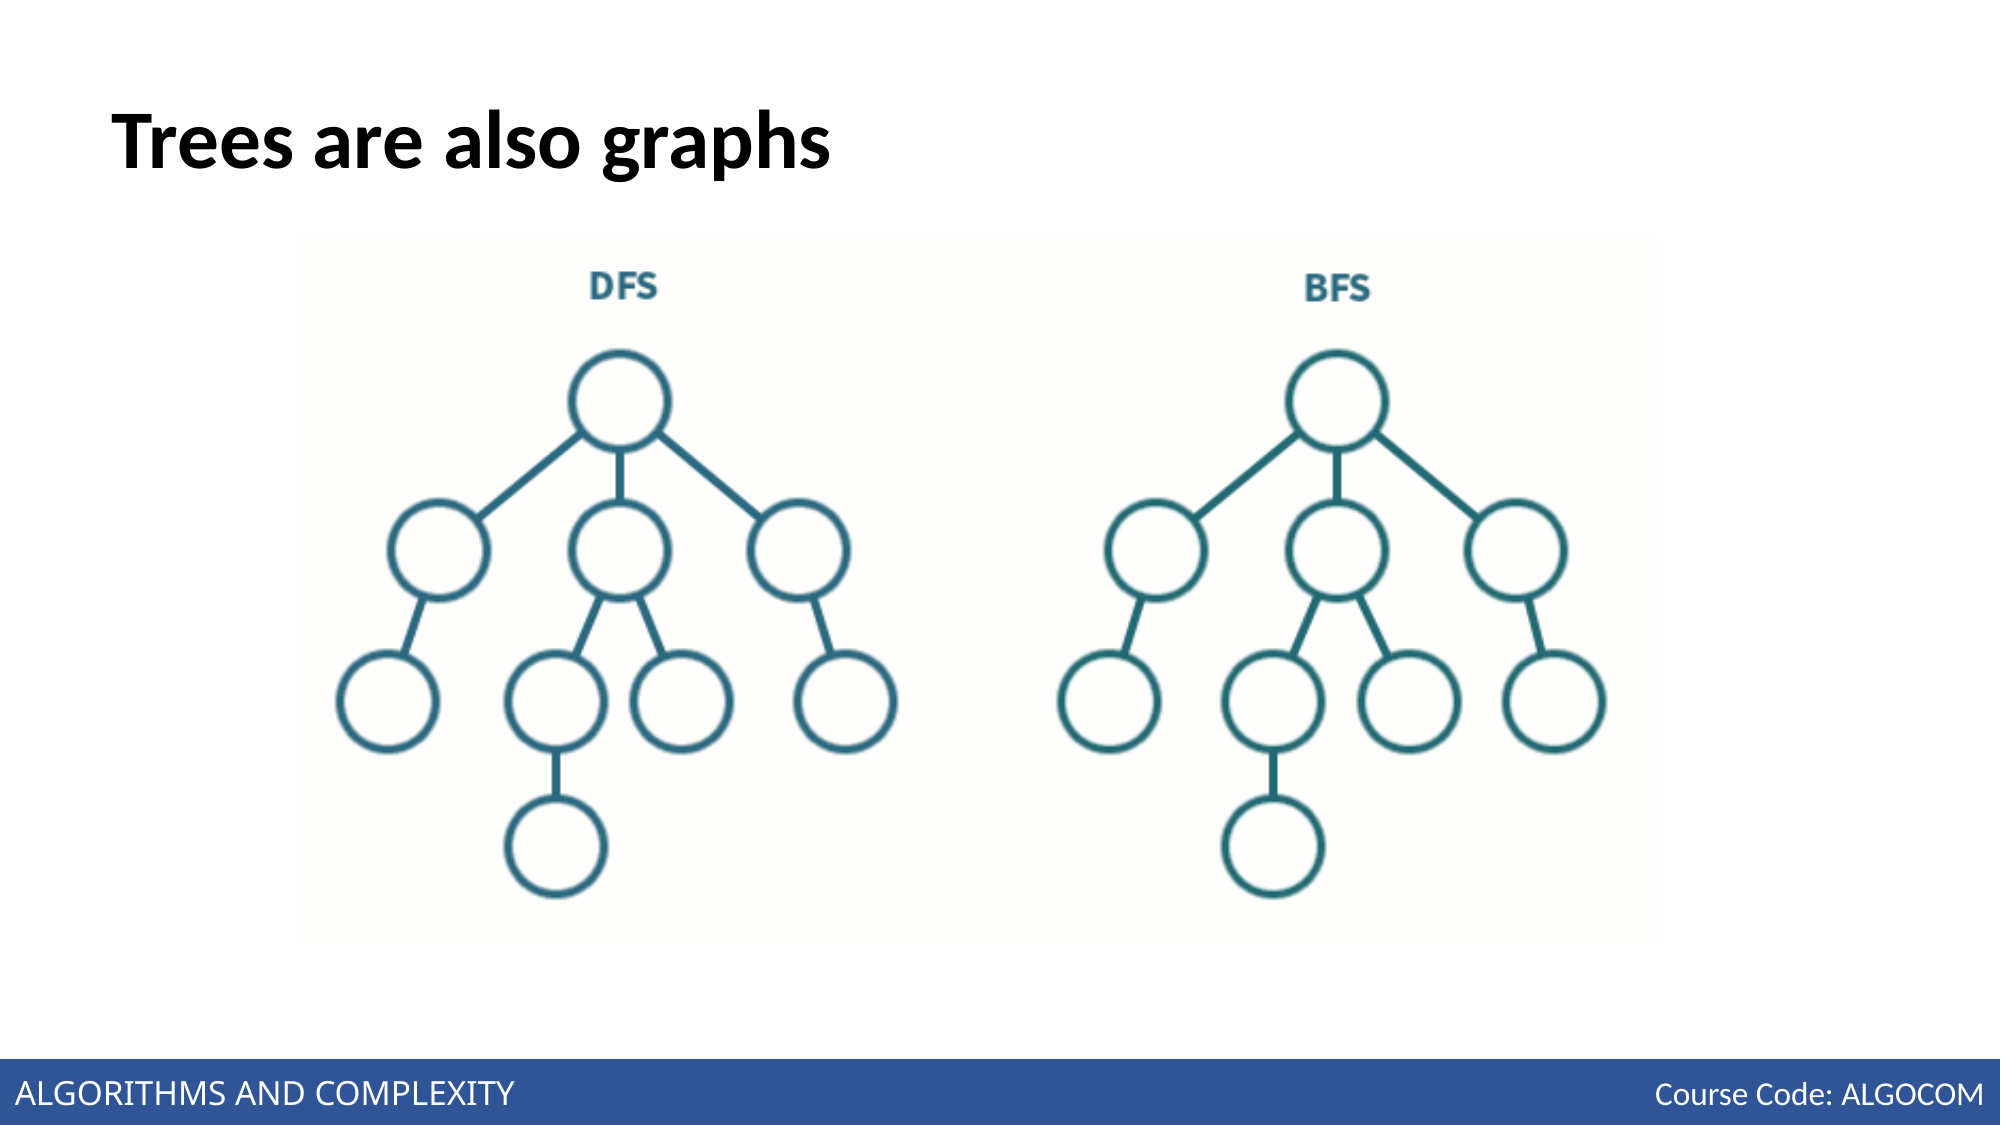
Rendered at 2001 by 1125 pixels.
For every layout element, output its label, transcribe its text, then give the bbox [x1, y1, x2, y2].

title Trees are also graphs [96, 33, 1822, 251]
text_box [0, 1059, 2000, 1125]
picture [297, 236, 1659, 945]
text_box ALGORITHMS AND COMPLEXITY [0, 1064, 595, 1120]
text_box Course Code: ALGOCOM [1516, 1064, 2000, 1120]
